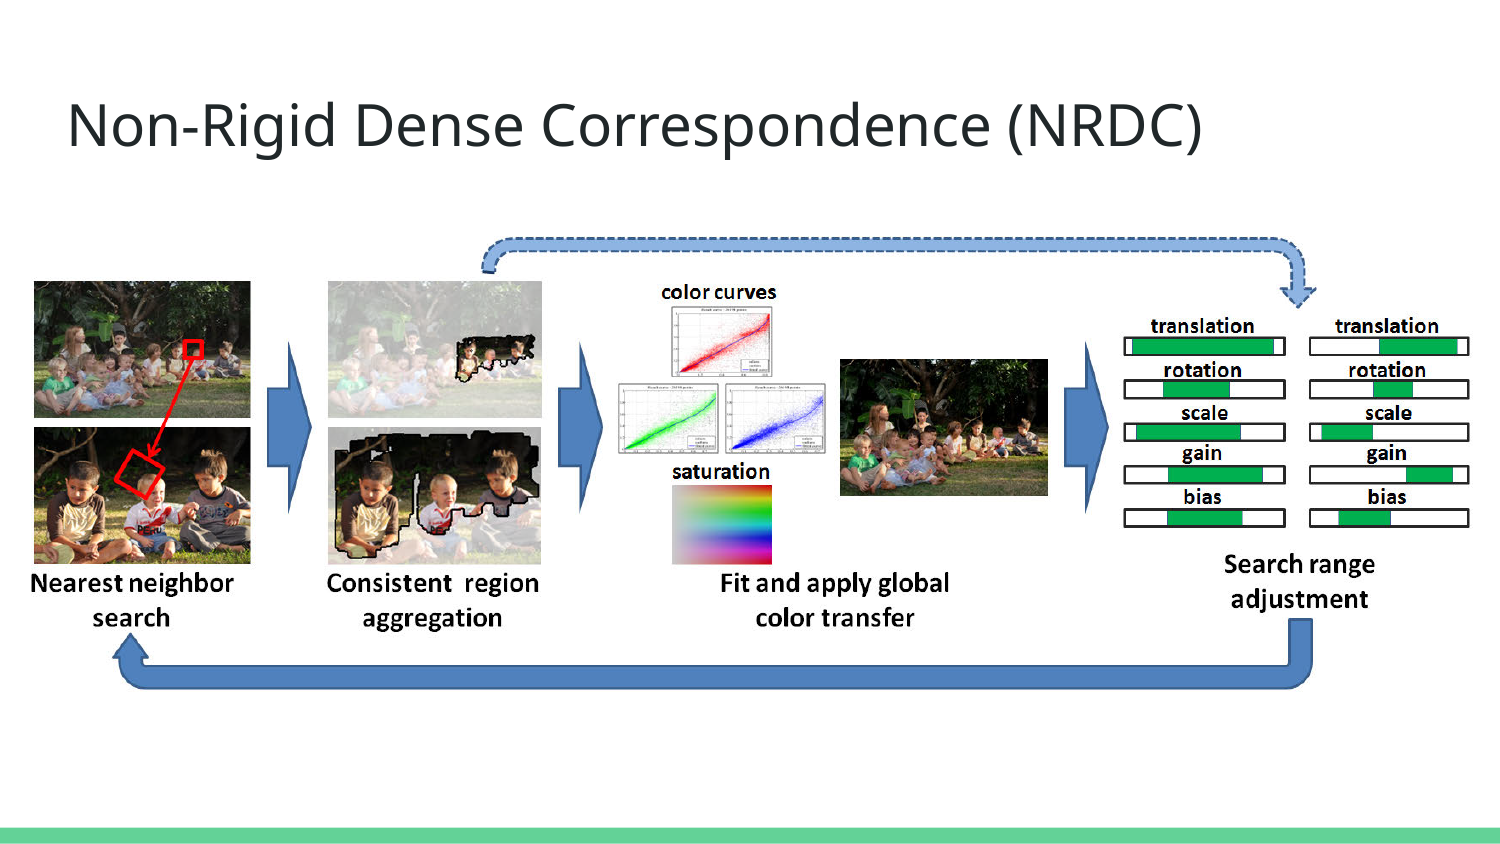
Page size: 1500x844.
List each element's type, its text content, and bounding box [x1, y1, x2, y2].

title Non-Rigid Dense Correspondence (NRDC) [51, 72, 1449, 167]
picture [24, 229, 1476, 696]
